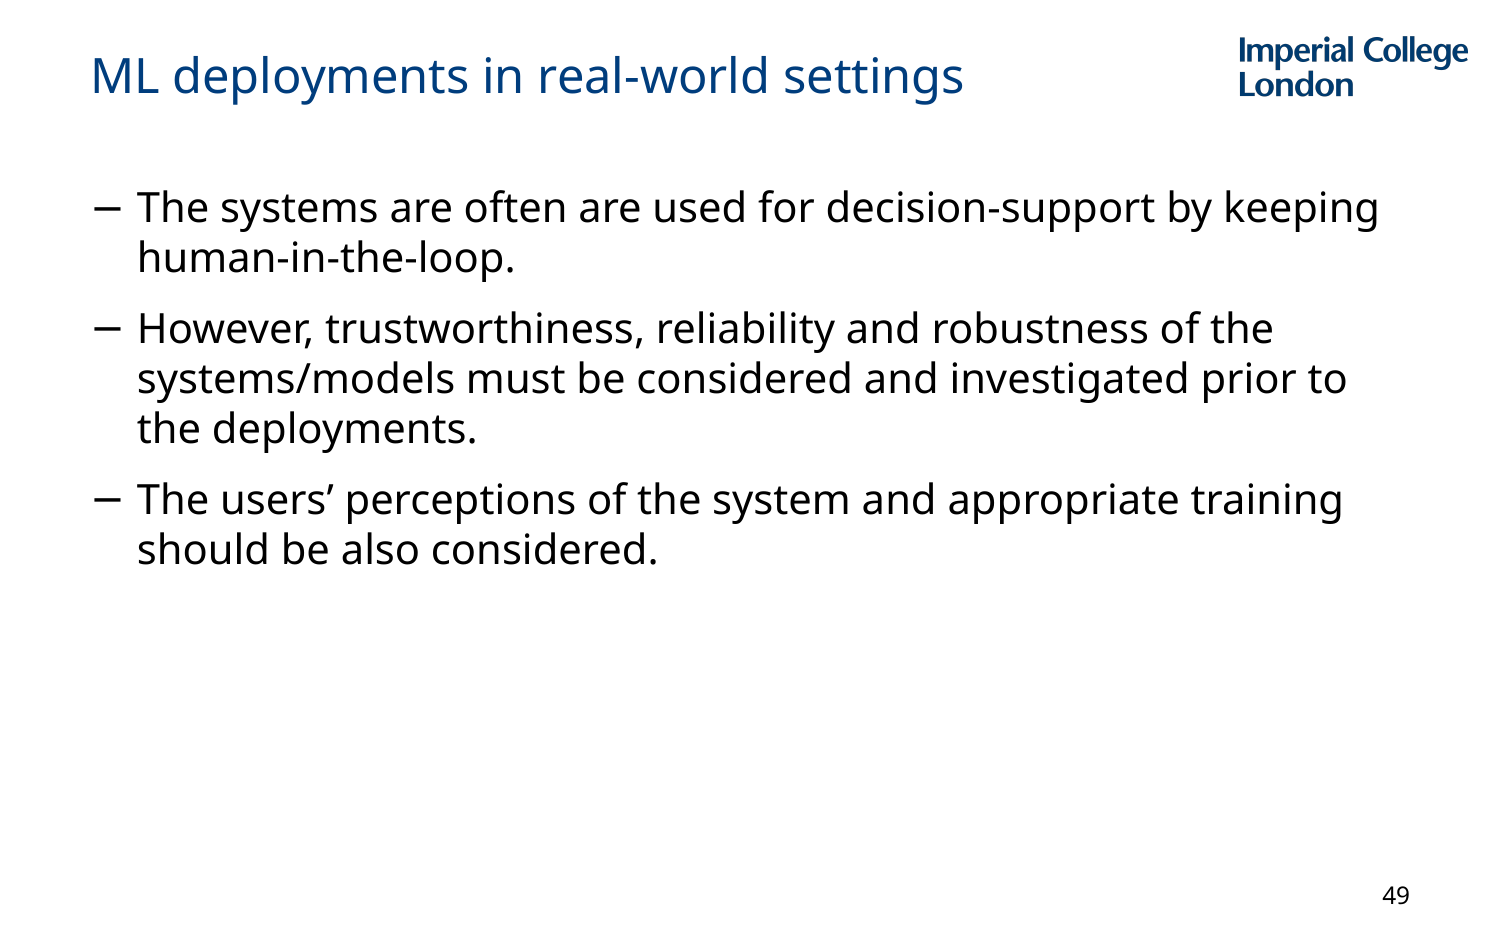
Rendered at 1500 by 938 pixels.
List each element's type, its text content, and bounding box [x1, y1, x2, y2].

list The systems are often are used for decision-support by keeping human-in-the-loop. However, trustworthiness, reliability and robustness of the systems/models must be considered and investigated prior to the deployments. The users’ perceptions of the system and appropriate training should be also considered. [75, 173, 1425, 853]
picture [1425, 18, 1486, 114]
slide_number 49 [1074, 872, 1426, 920]
title ML deployments in real-world settings [75, 0, 1425, 153]
